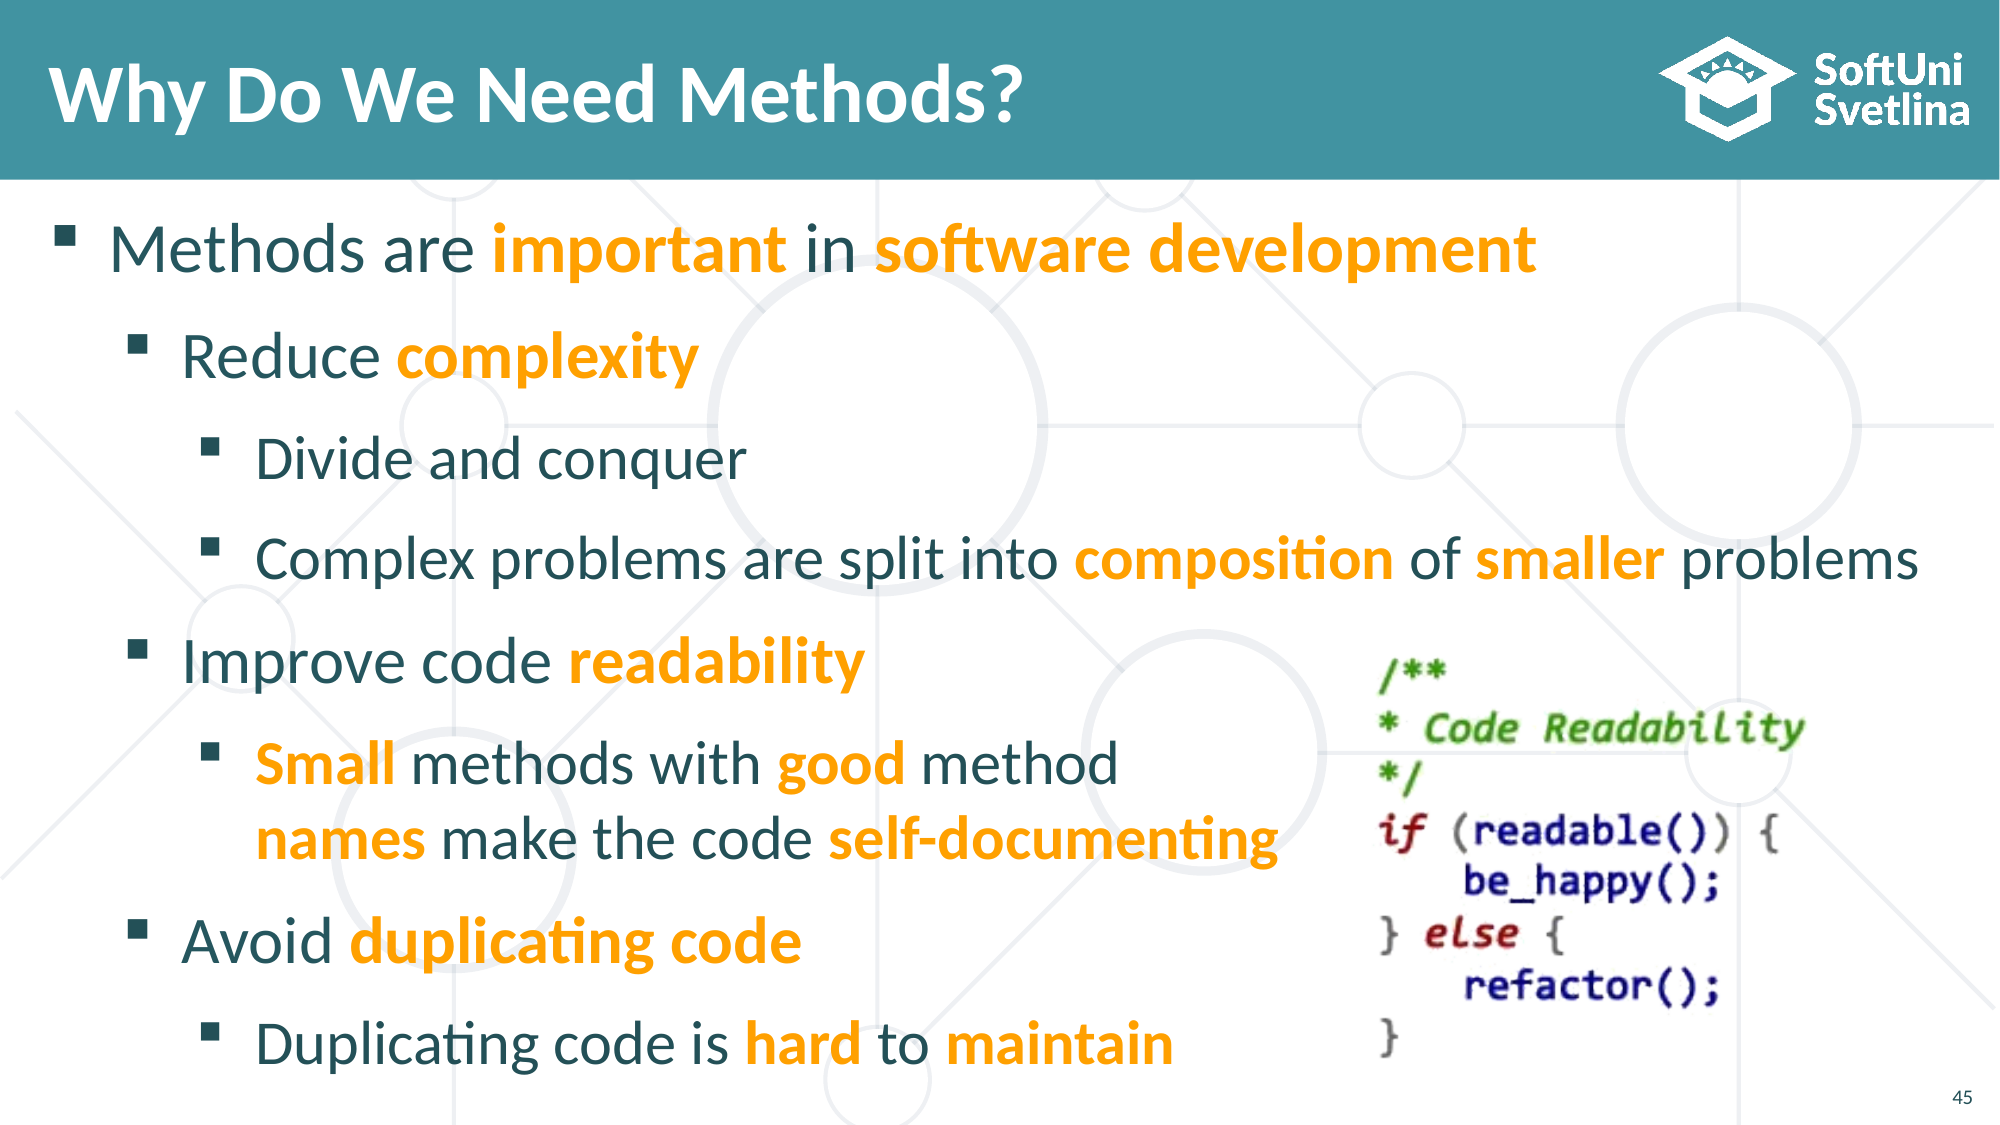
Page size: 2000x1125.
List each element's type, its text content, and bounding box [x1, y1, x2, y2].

picture [1653, 32, 1971, 146]
picture [1353, 621, 1830, 1097]
list Methods are important in software development Reduce complexity Divide and conquer Complex problems are split into composition of smaller problems Improve code readability Small methods with good method names make the code self-documenting Avoid duplicating code Duplicating code is hard to maintain [31, 196, 1970, 1109]
slide_number 45 [1927, 1067, 1989, 1117]
title Why Do We Need Methods? [31, 16, 1638, 162]
